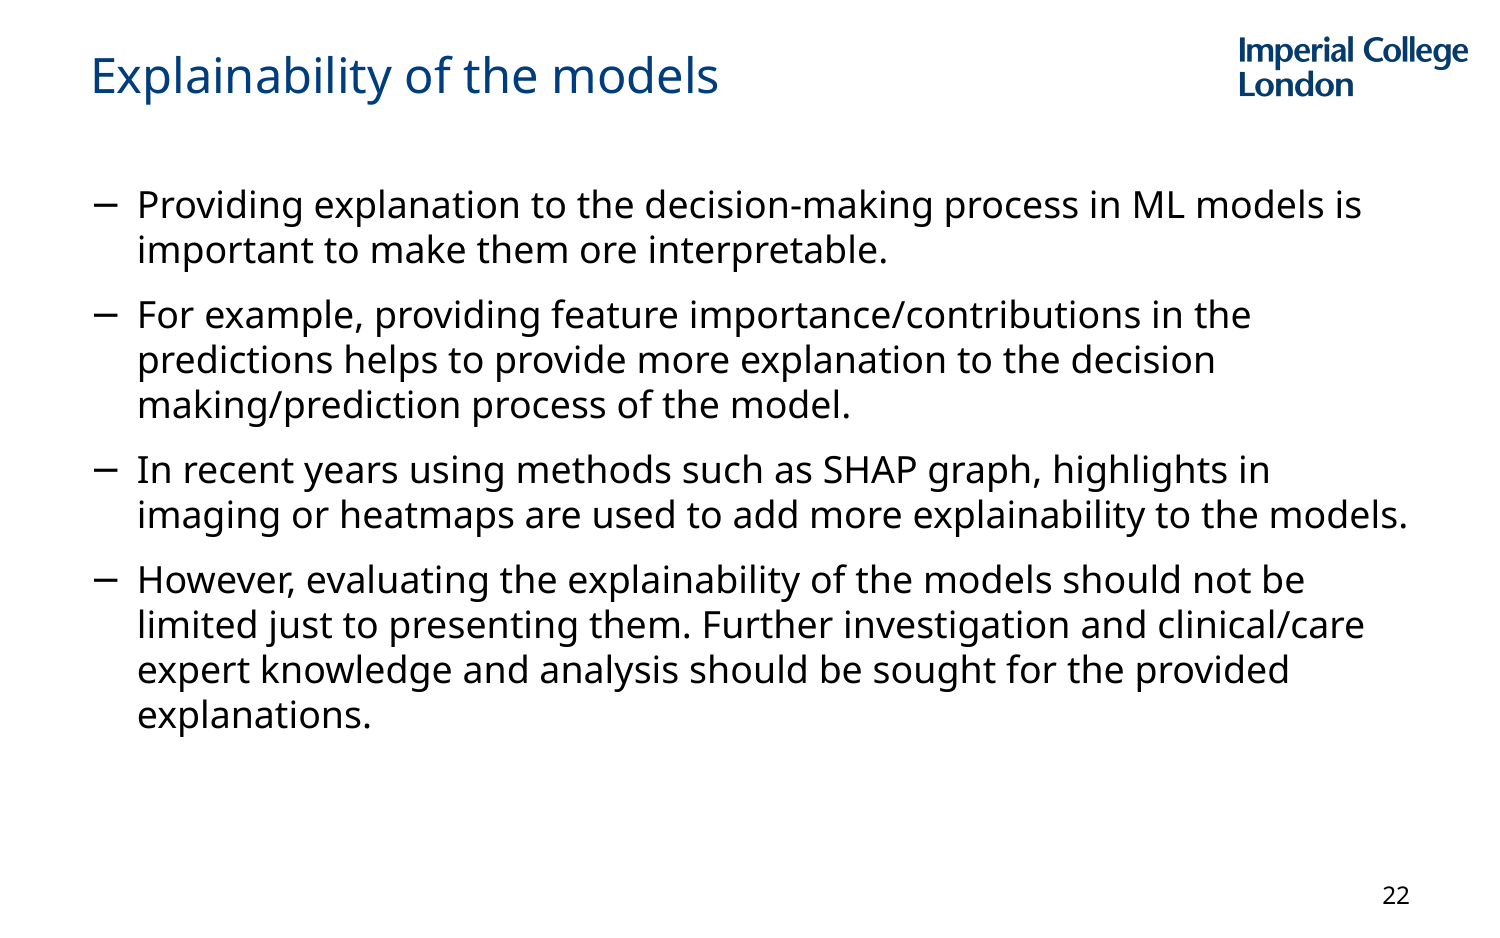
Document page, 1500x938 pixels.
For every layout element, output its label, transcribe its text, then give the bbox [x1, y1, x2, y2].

title Explainability of the models [75, 0, 1425, 153]
picture [1425, 18, 1486, 114]
list Providing explanation to the decision-making process in ML models is important to make them ore interpretable. For example, providing feature importance/contributions in the predictions helps to provide more explanation to the decision making/prediction process of the model. In recent years using methods such as SHAP graph, highlights in imaging or heatmaps are used to add more explainability to the models. However, evaluating the explainability of the models should not be limited just to presenting them. Further investigation and clinical/care expert knowledge and analysis should be sought for the provided explanations. [75, 173, 1425, 853]
slide_number 22 [1074, 872, 1426, 920]
